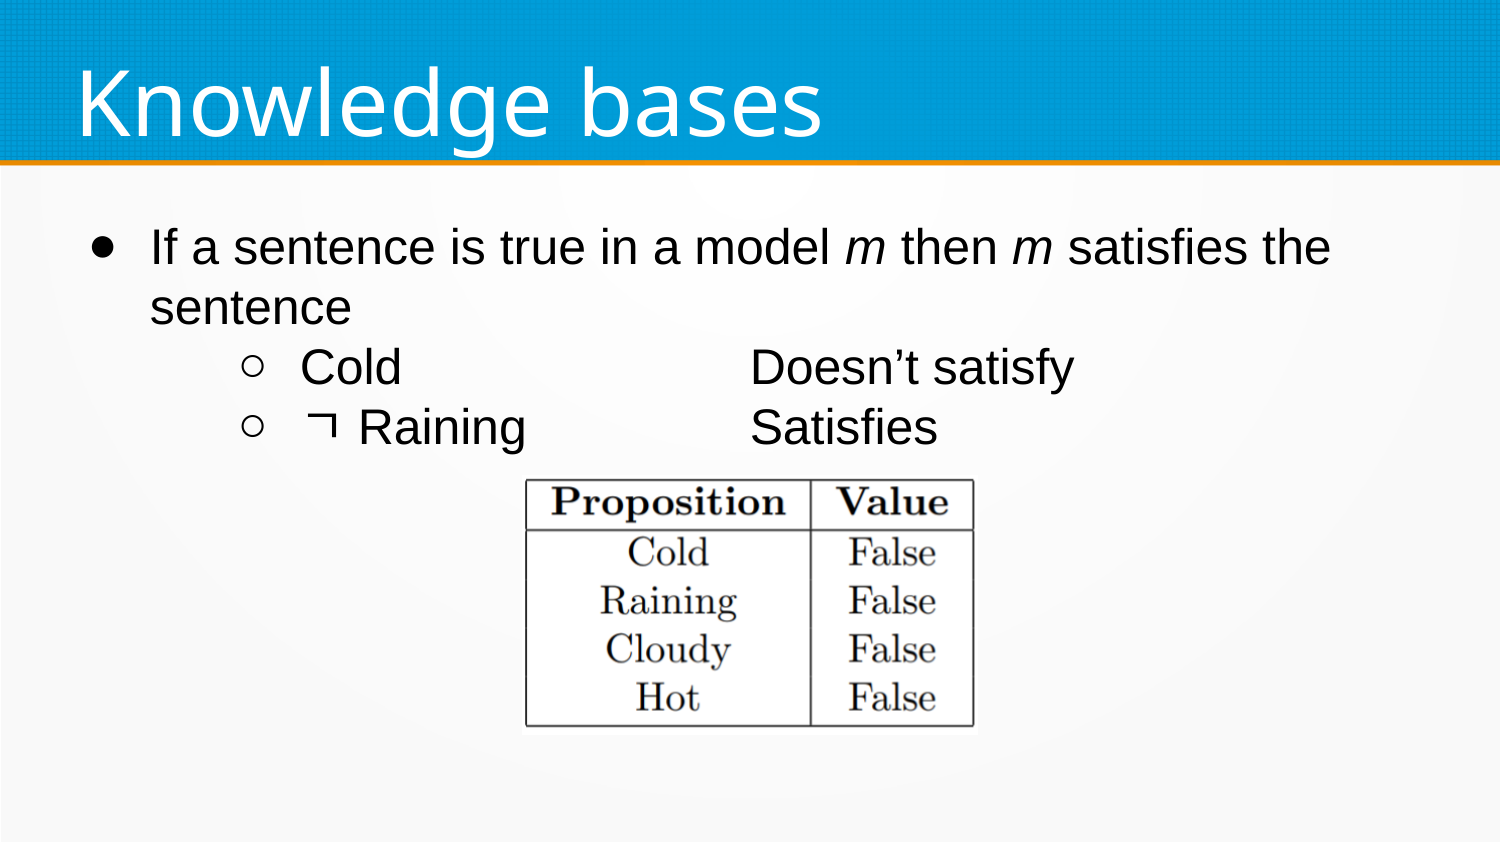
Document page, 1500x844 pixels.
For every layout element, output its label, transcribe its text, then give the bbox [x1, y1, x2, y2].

text_box If a sentence is true in a model m then m satisfies the sentence Cold Doesn’t satisfy ㄱRaining Satisfies [74, 214, 1418, 735]
picture [0, 161, 1500, 844]
text_box Knowledge bases [74, 13, 1425, 155]
